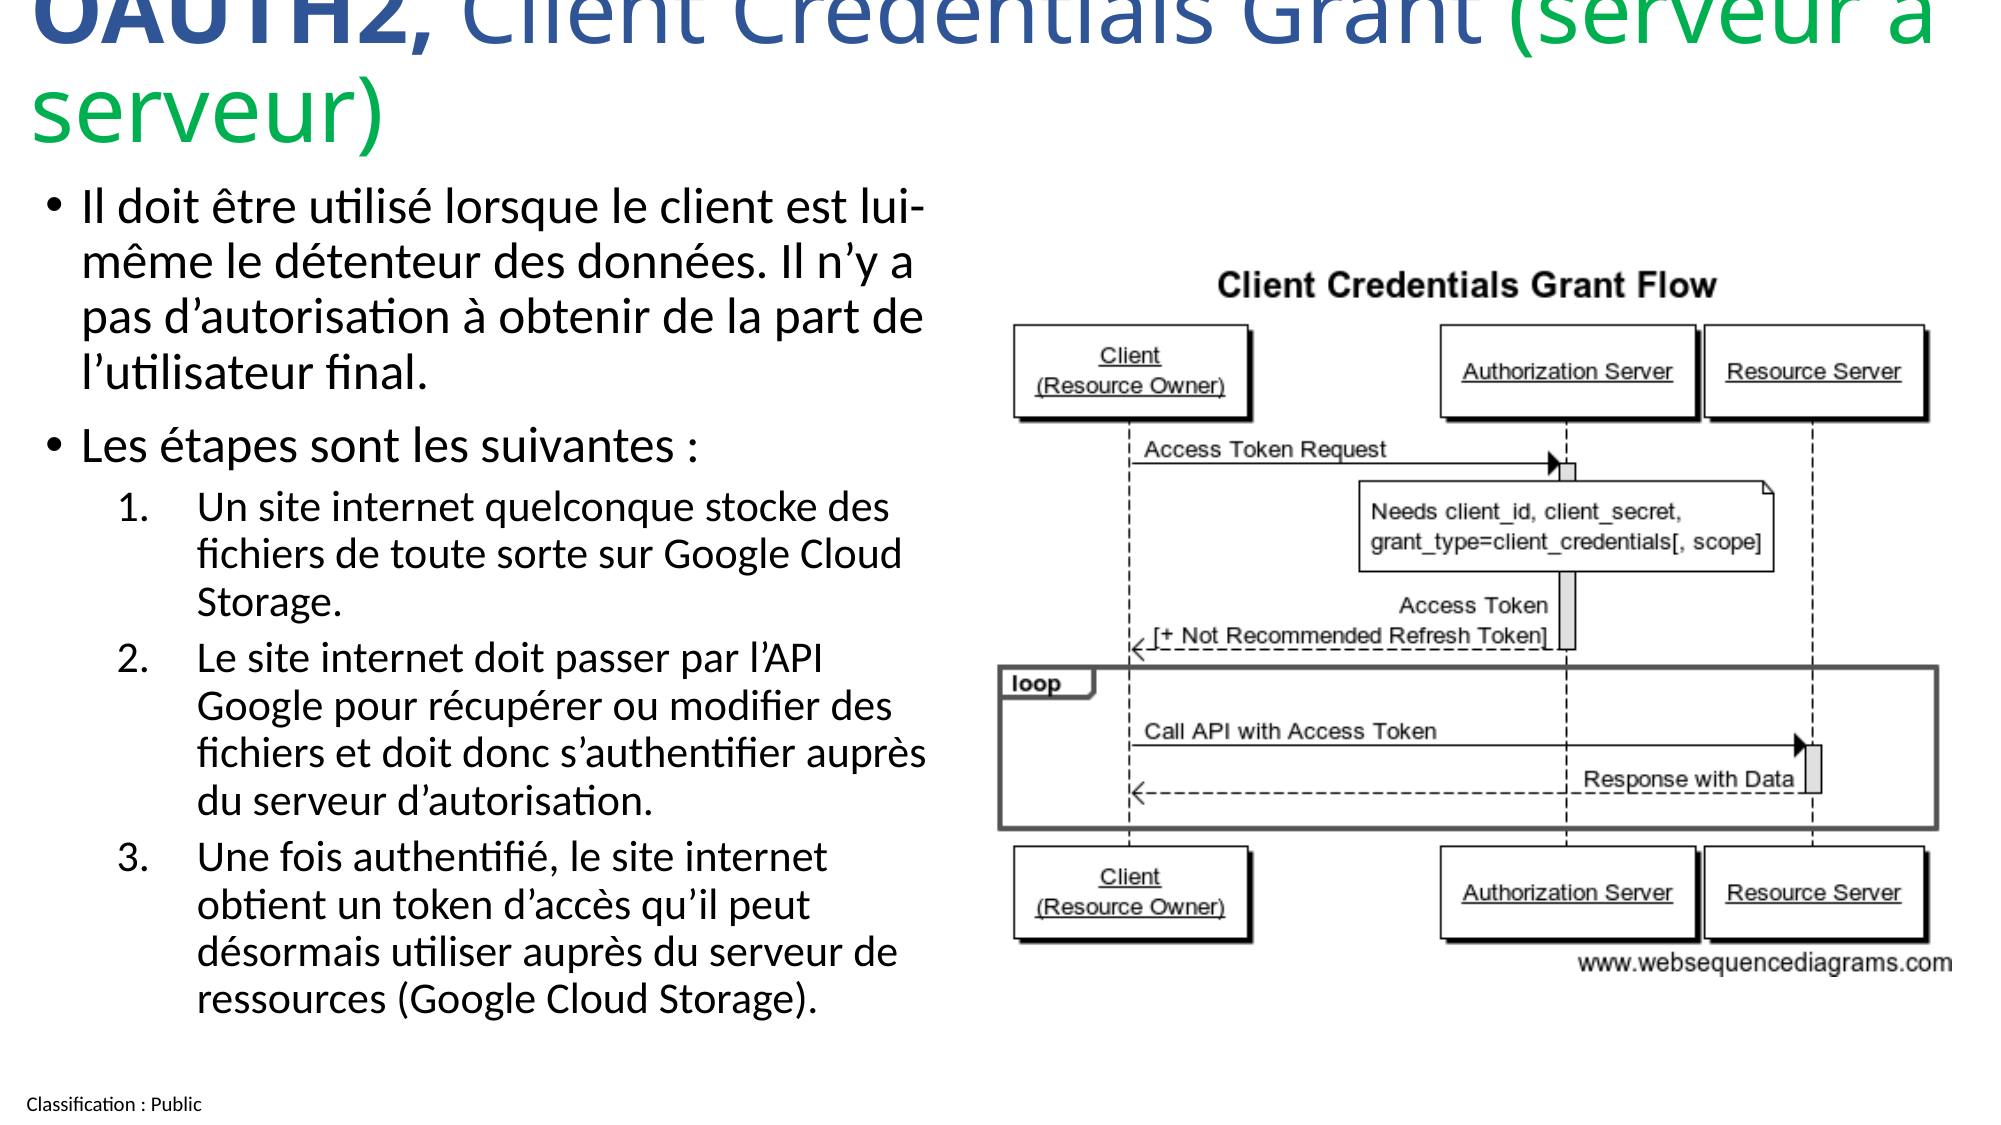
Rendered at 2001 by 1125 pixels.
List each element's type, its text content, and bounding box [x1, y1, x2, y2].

picture [980, 243, 1952, 977]
title OAUTH2, Client Credentials Grant (serveur à serveur) [15, 0, 2000, 172]
list Il doit être utilisé lorsque le client est lui-même le détenteur des données. Il n’y a pas d’autorisation à obtenir de la part de l’utilisateur final. Les étapes sont les suivantes : Un site internet quelconque stocke des fichiers de toute sorte sur Google Cloud Storage. Le site internet doit passer par l’API Google pour récupérer ou modifier des fichiers et doit donc s’authentifier auprès du serveur d’autorisation. Une fois authentifié, le site internet obtient un token d’accès qu’il peut désormais utiliser auprès du serveur de ressources (Google Cloud Storage). [30, 171, 946, 1048]
